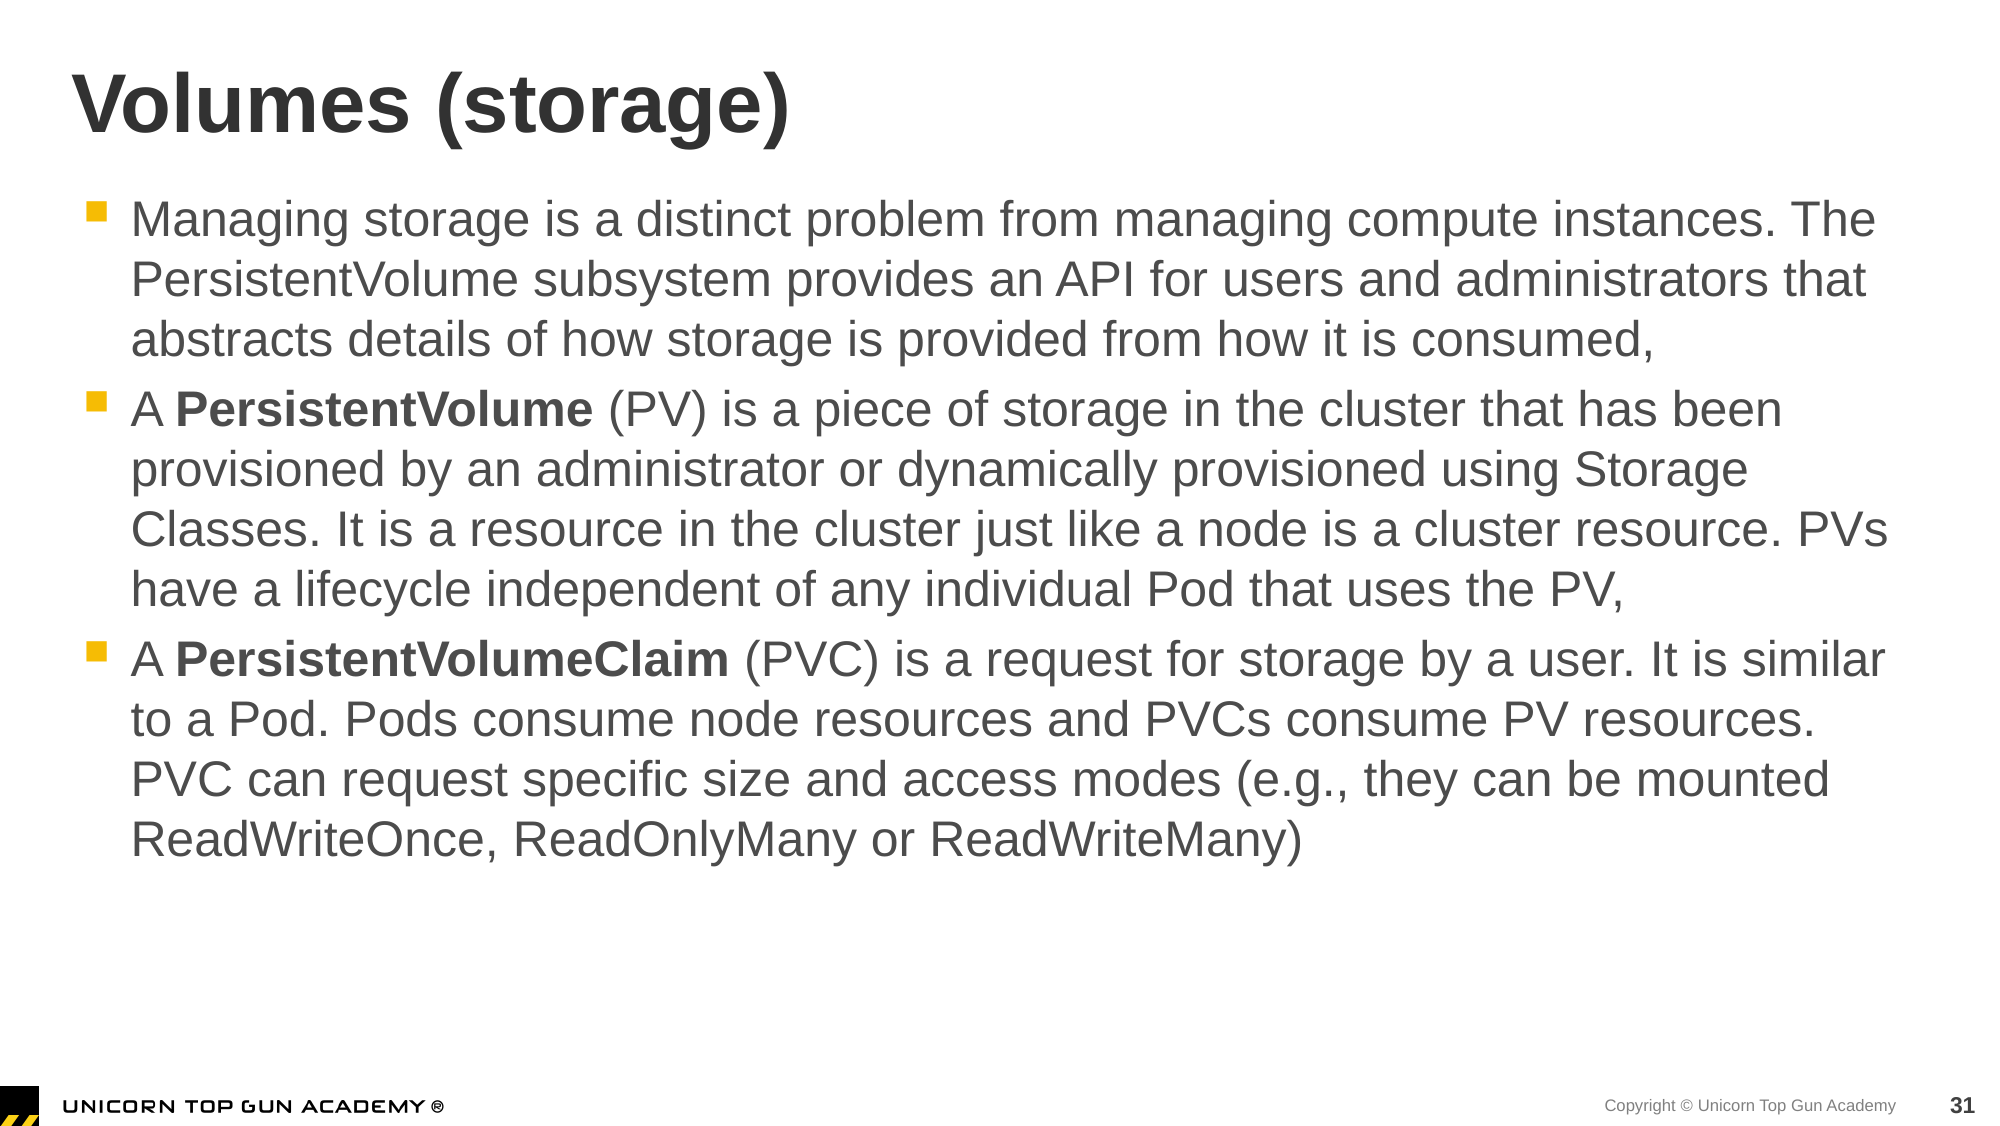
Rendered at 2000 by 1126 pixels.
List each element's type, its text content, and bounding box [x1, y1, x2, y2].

slide_number 31 [1899, 1074, 1992, 1126]
title Volumes (storage) [55, 42, 1945, 156]
list Managing storage is a distinct problem from managing compute instances. The PersistentVolume subsystem provides an API for users and administrators that abstracts details of how storage is provided from how it is consumed, A PersistentVolume (PV) is a piece of storage in the cluster that has been provisioned by an administrator or dynamically provisioned using Storage Classes. It is a resource in the cluster just like a node is a cluster resource. PVs have a lifecycle independent of any individual Pod that uses the PV, A PersistentVolumeClaim (PVC) is a request for storage by a user. It is similar to a Pod. Pods consume node resources and PVCs consume PV resources. PVC can request specific size and access modes (e.g., they can be mounted ReadWriteOnce, ReadOnlyMany or ReadWriteMany) [55, 177, 1945, 1045]
footer Copyright © Unicorn Top Gun Academy [1279, 1074, 1899, 1126]
picture [0, 1073, 461, 1126]
